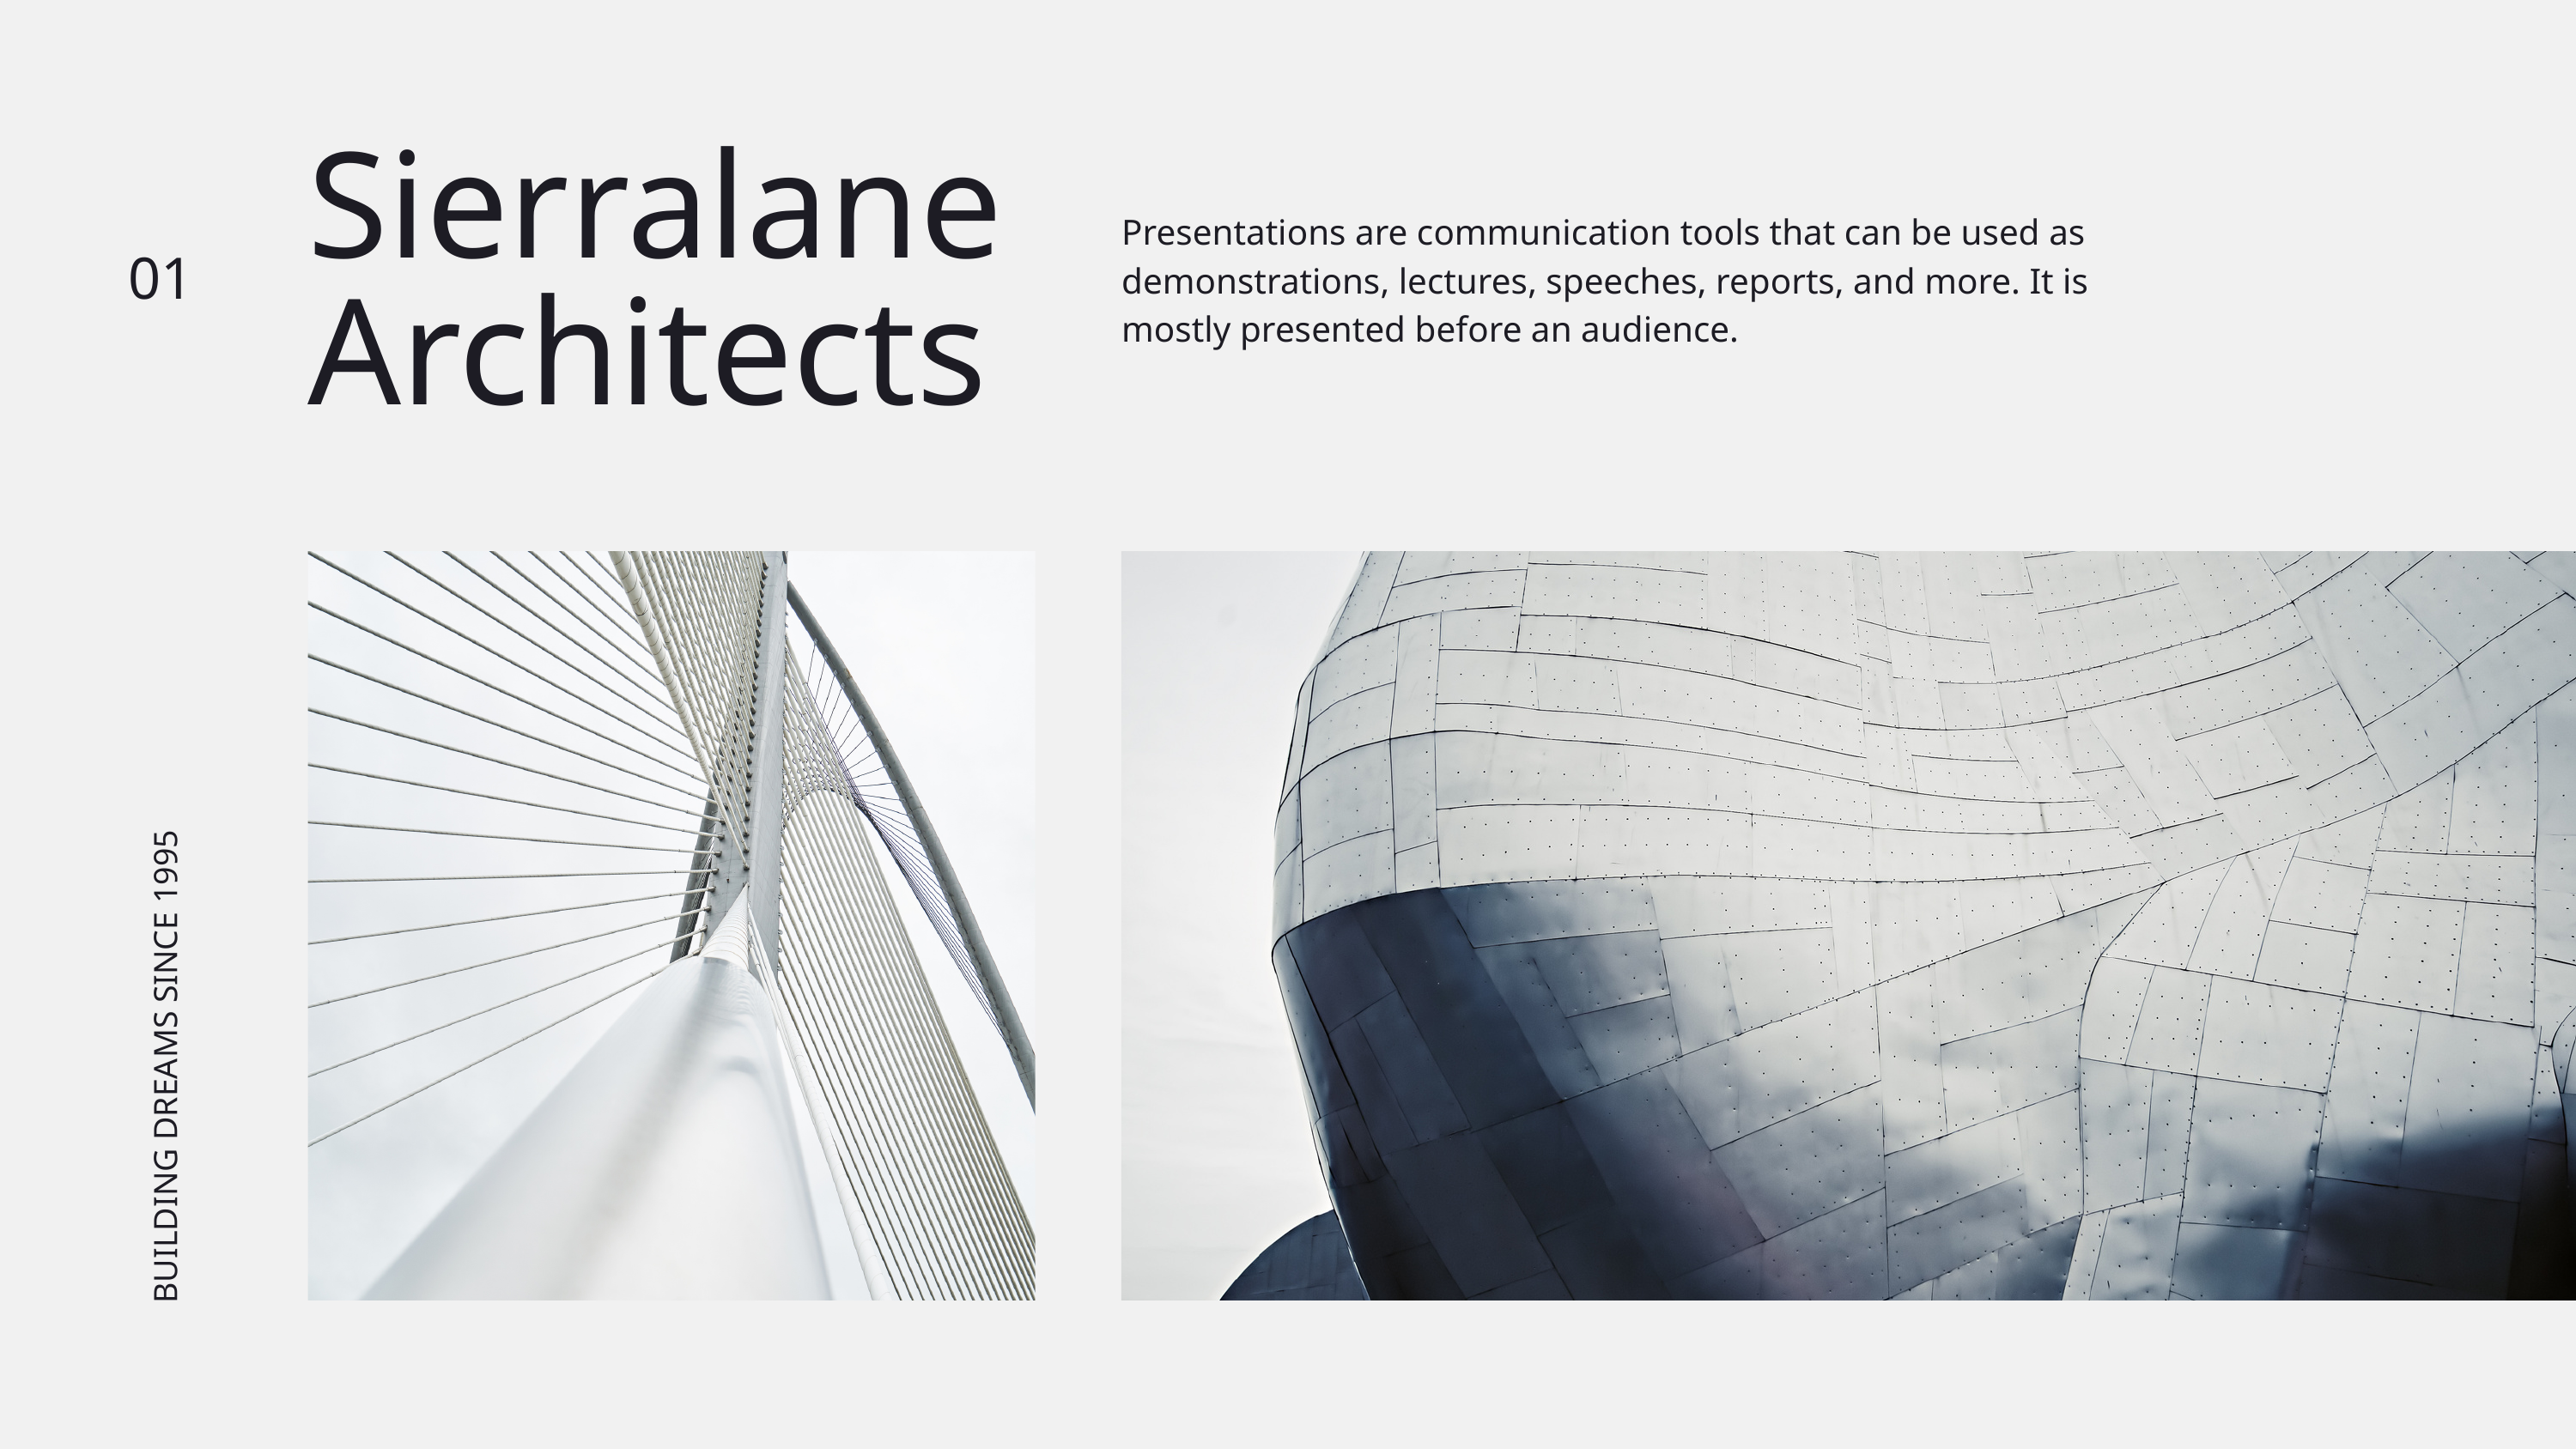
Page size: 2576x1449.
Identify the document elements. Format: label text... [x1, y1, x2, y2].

text_box 01 [128, 253, 200, 312]
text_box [307, 551, 2576, 1300]
text_box BUILDING DREAMS SINCE 1995 [144, 753, 184, 1304]
text_box Sierralane Architects [307, 140, 1033, 434]
text_box Presentations are communication tools that can be used as demonstrations, lectures, speeches, reports, and more. It is mostly presented before an audience. [1121, 203, 2092, 350]
